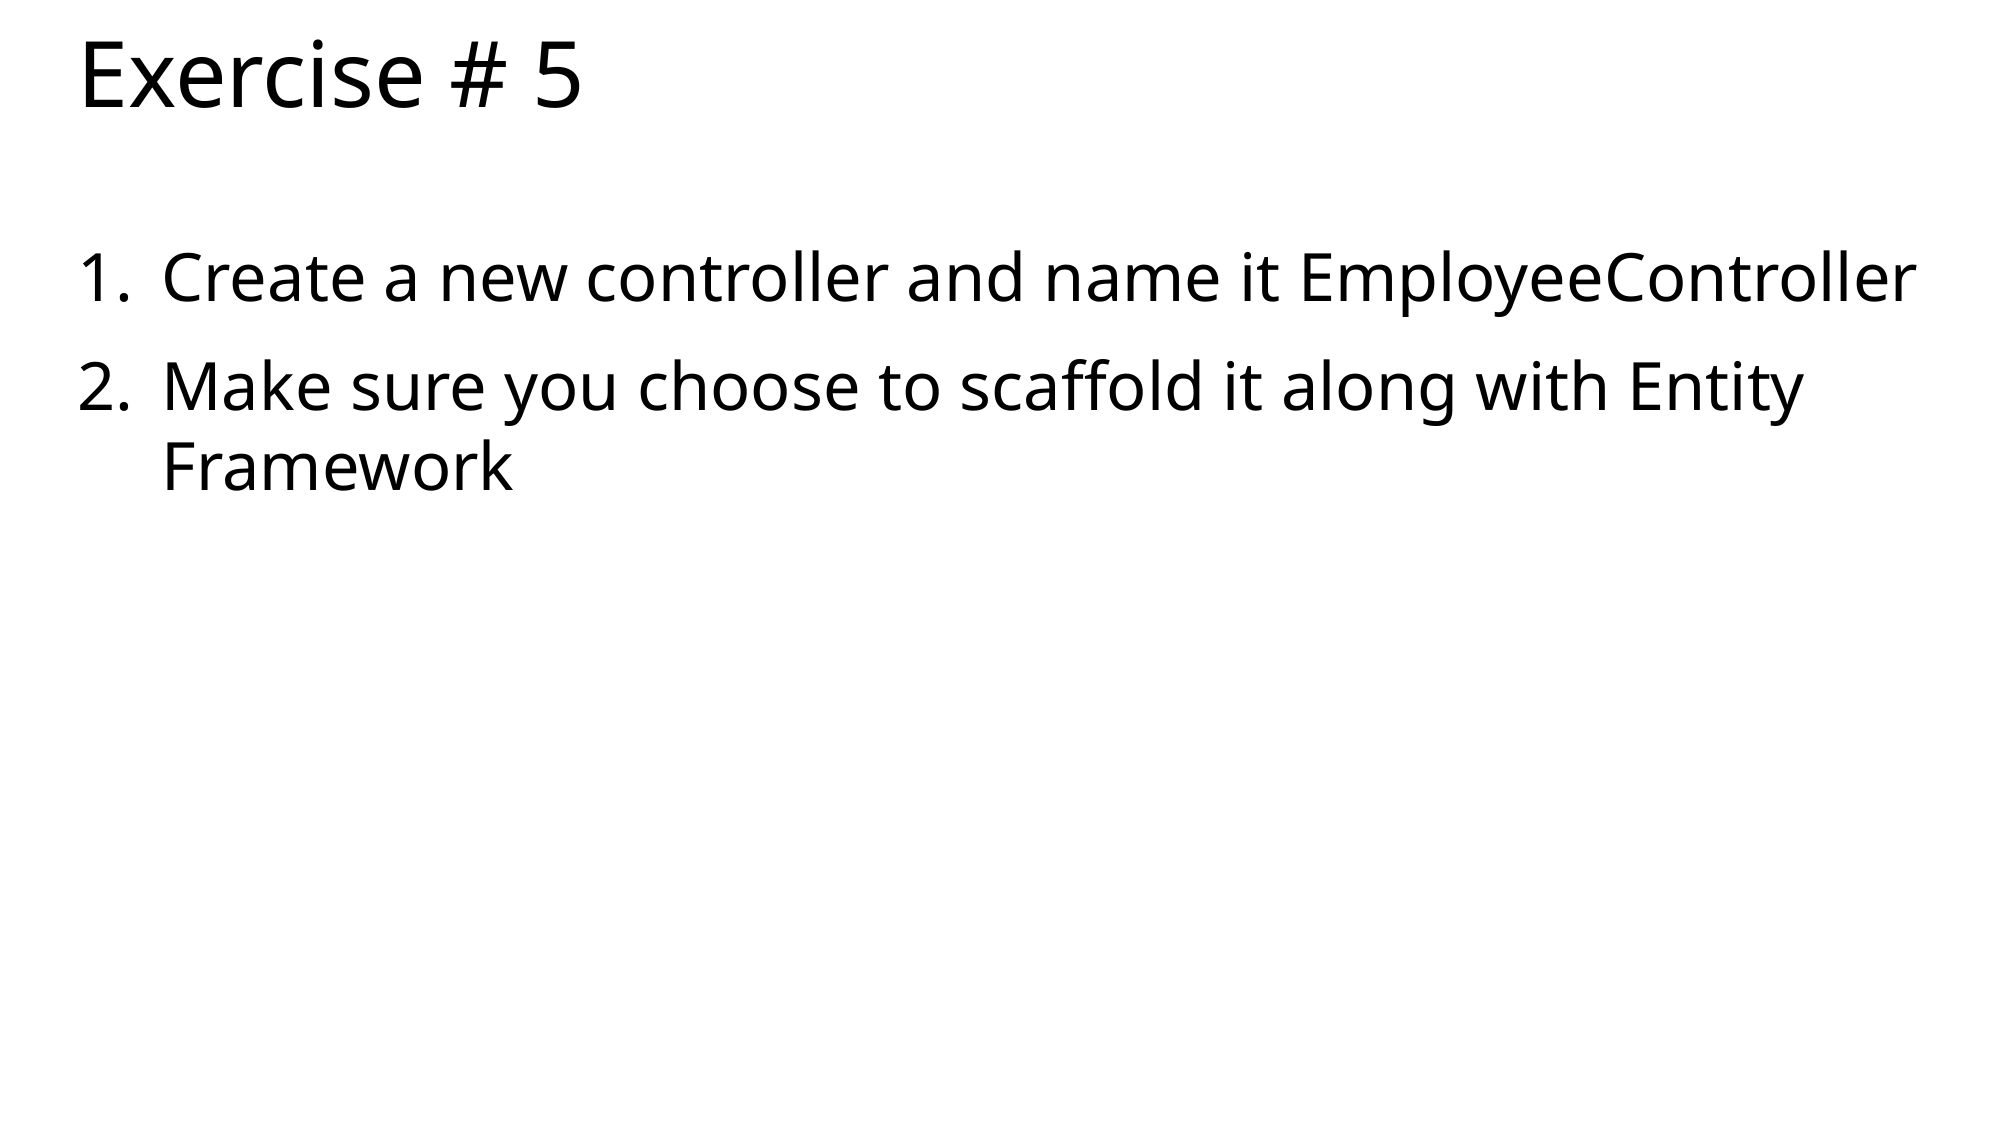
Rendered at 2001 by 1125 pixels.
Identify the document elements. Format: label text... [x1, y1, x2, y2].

list Create a new controller and name it EmployeeController Make sure you choose to scaffold it along with Entity Framework [62, 227, 1953, 1096]
title Exercise # 5 [62, 29, 1953, 205]
